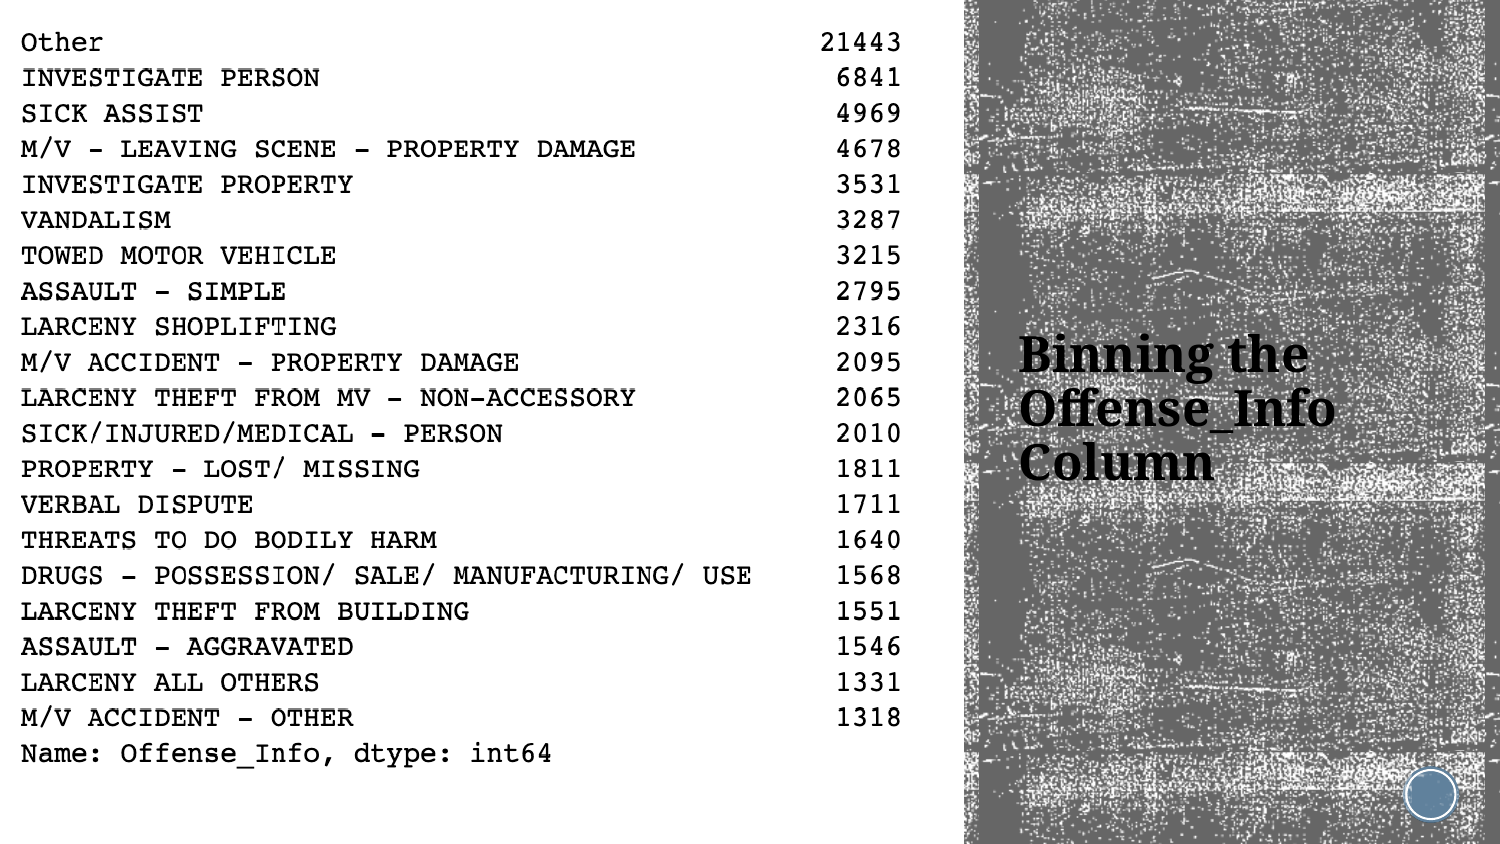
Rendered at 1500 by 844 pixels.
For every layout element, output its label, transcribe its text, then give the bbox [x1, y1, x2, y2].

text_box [1405, 768, 1457, 821]
picture [0, 24, 928, 778]
text_box [963, 0, 1500, 844]
title Binning the Offense_Info Column [1003, 24, 1440, 796]
